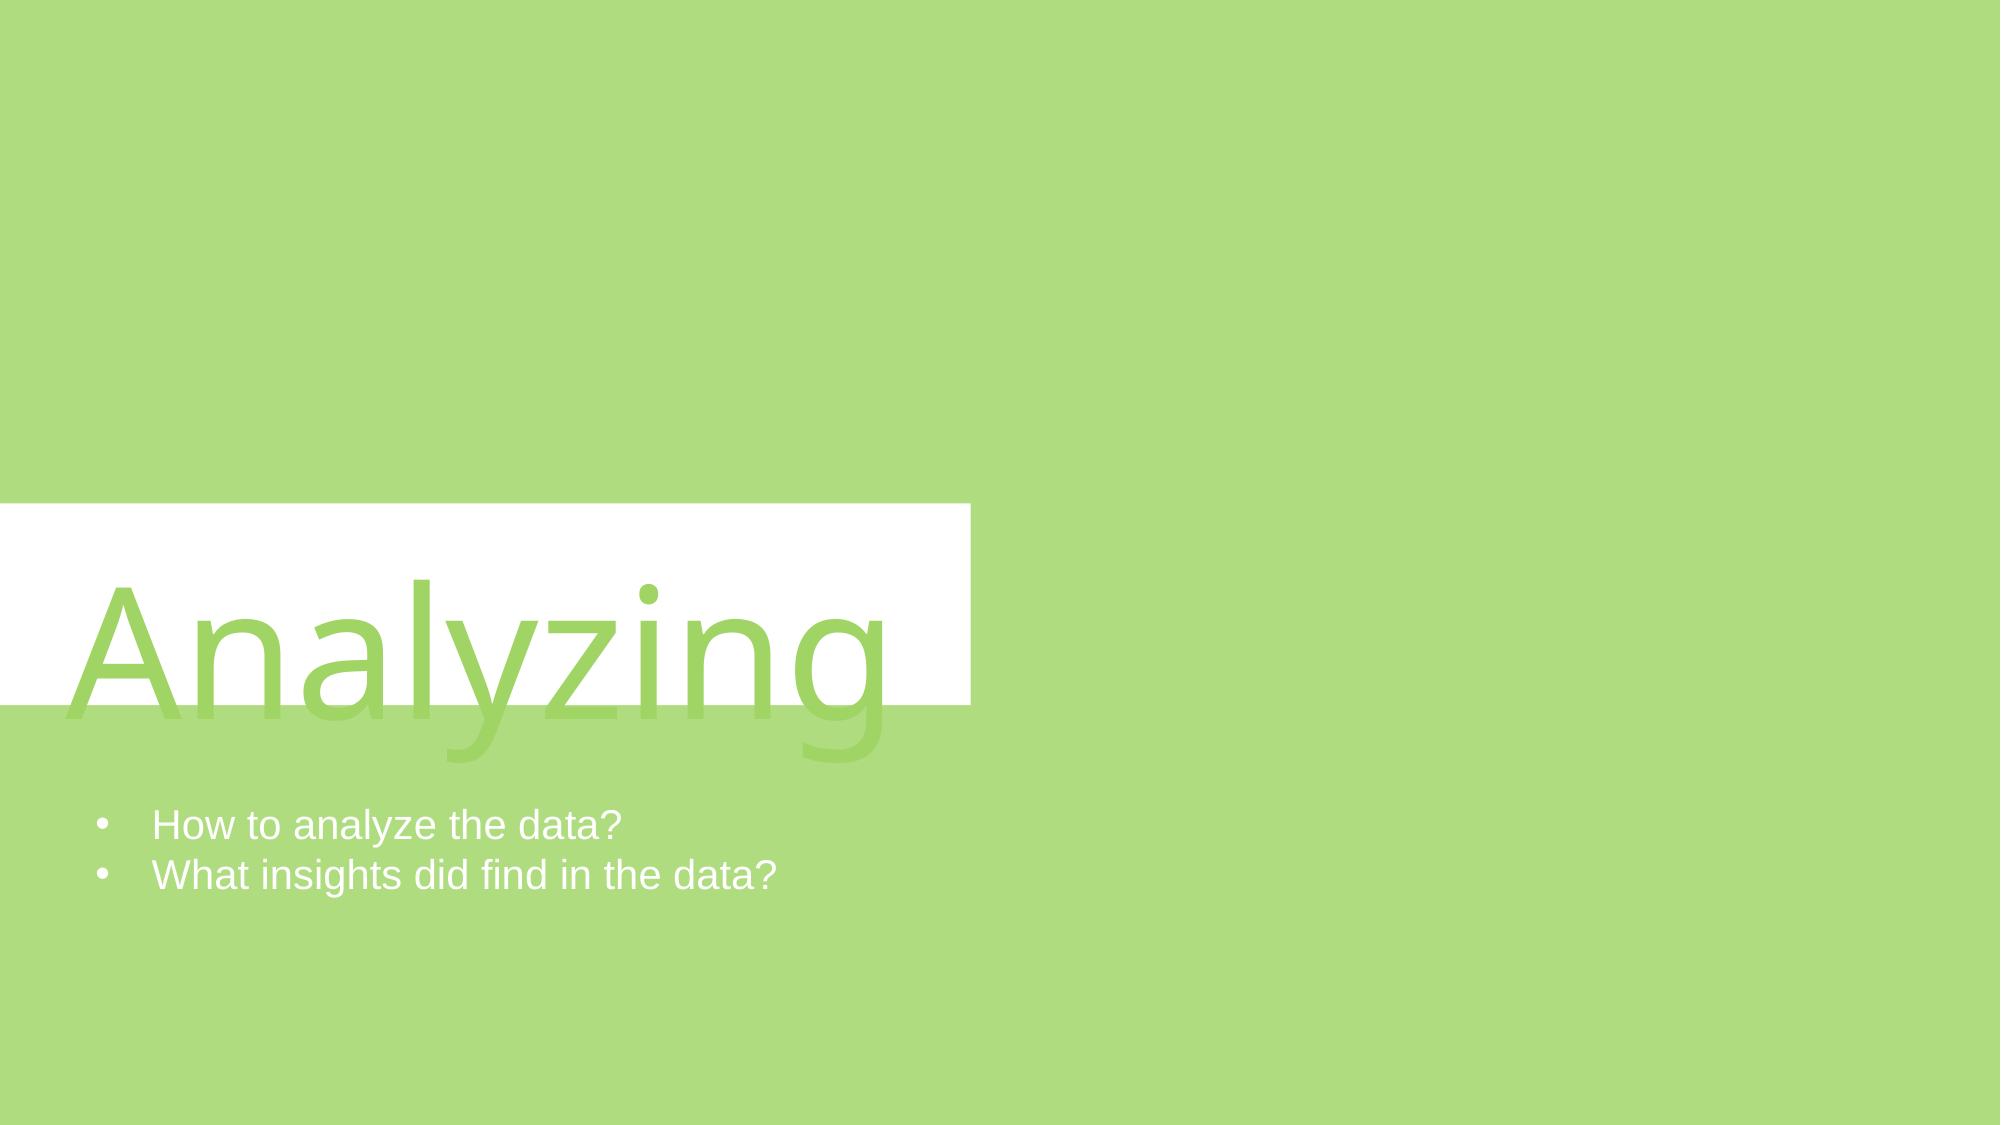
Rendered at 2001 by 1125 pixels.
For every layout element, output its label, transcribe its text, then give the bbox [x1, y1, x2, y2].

text_box [0, 0, 2000, 1125]
text_box How to analyze the data? What insights did find in the data? [80, 790, 1582, 905]
text_box Analyzing [50, 528, 914, 764]
text_box [0, 502, 972, 706]
